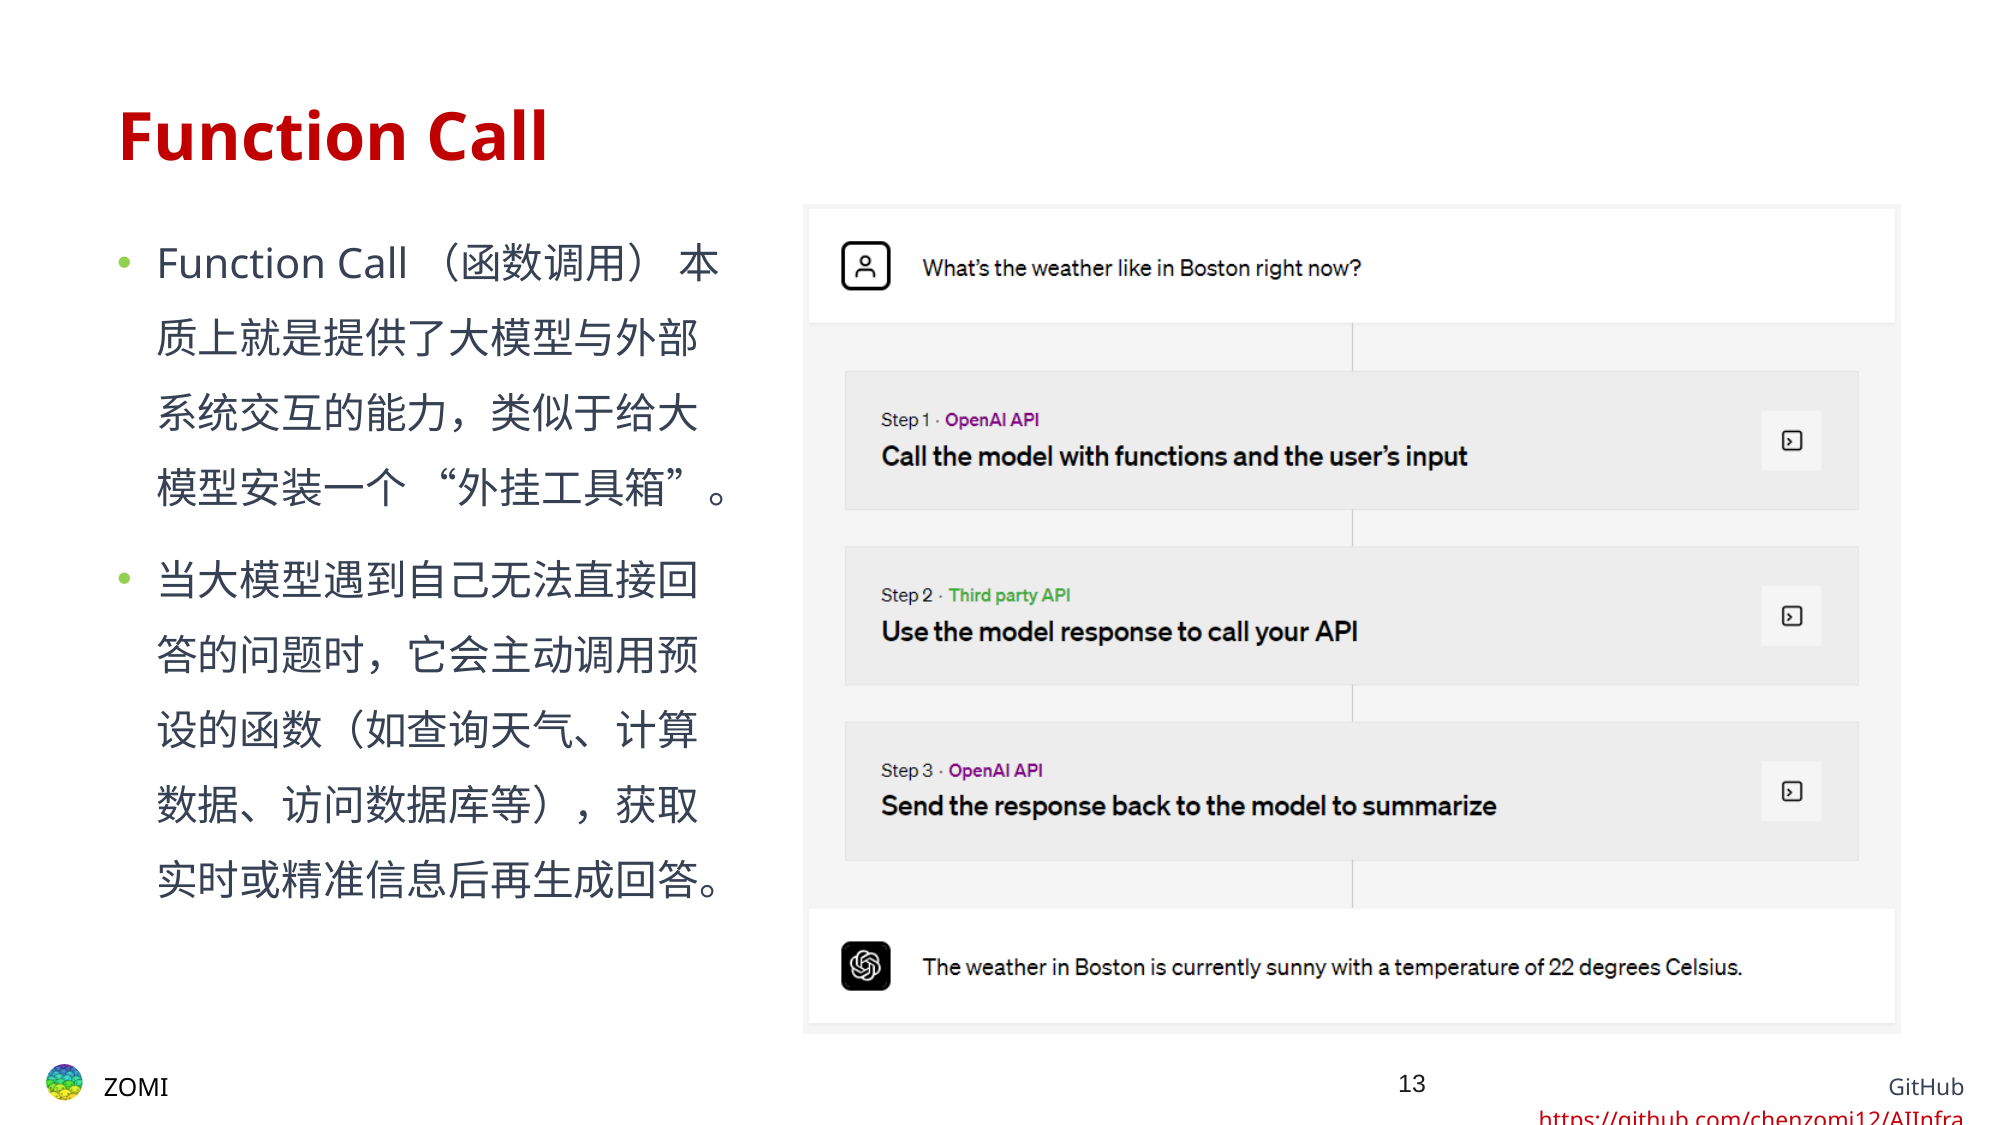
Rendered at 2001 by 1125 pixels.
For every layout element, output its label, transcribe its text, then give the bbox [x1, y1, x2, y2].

picture [47, 1065, 82, 1100]
picture [803, 204, 1901, 1035]
list Function Call（函数调用） 本质上就是提供了大模型与外部系统交互的能力，类似于给大模型安装一个 “外挂工具箱”。 当大模型遇到自己无法直接回答的问题时，它会主动调用预设的函数（如查询天气、计算数据、访问数据库等），获取实时或精准信息后再生成回答。 [102, 204, 735, 1043]
title Function Call [102, 85, 1901, 183]
